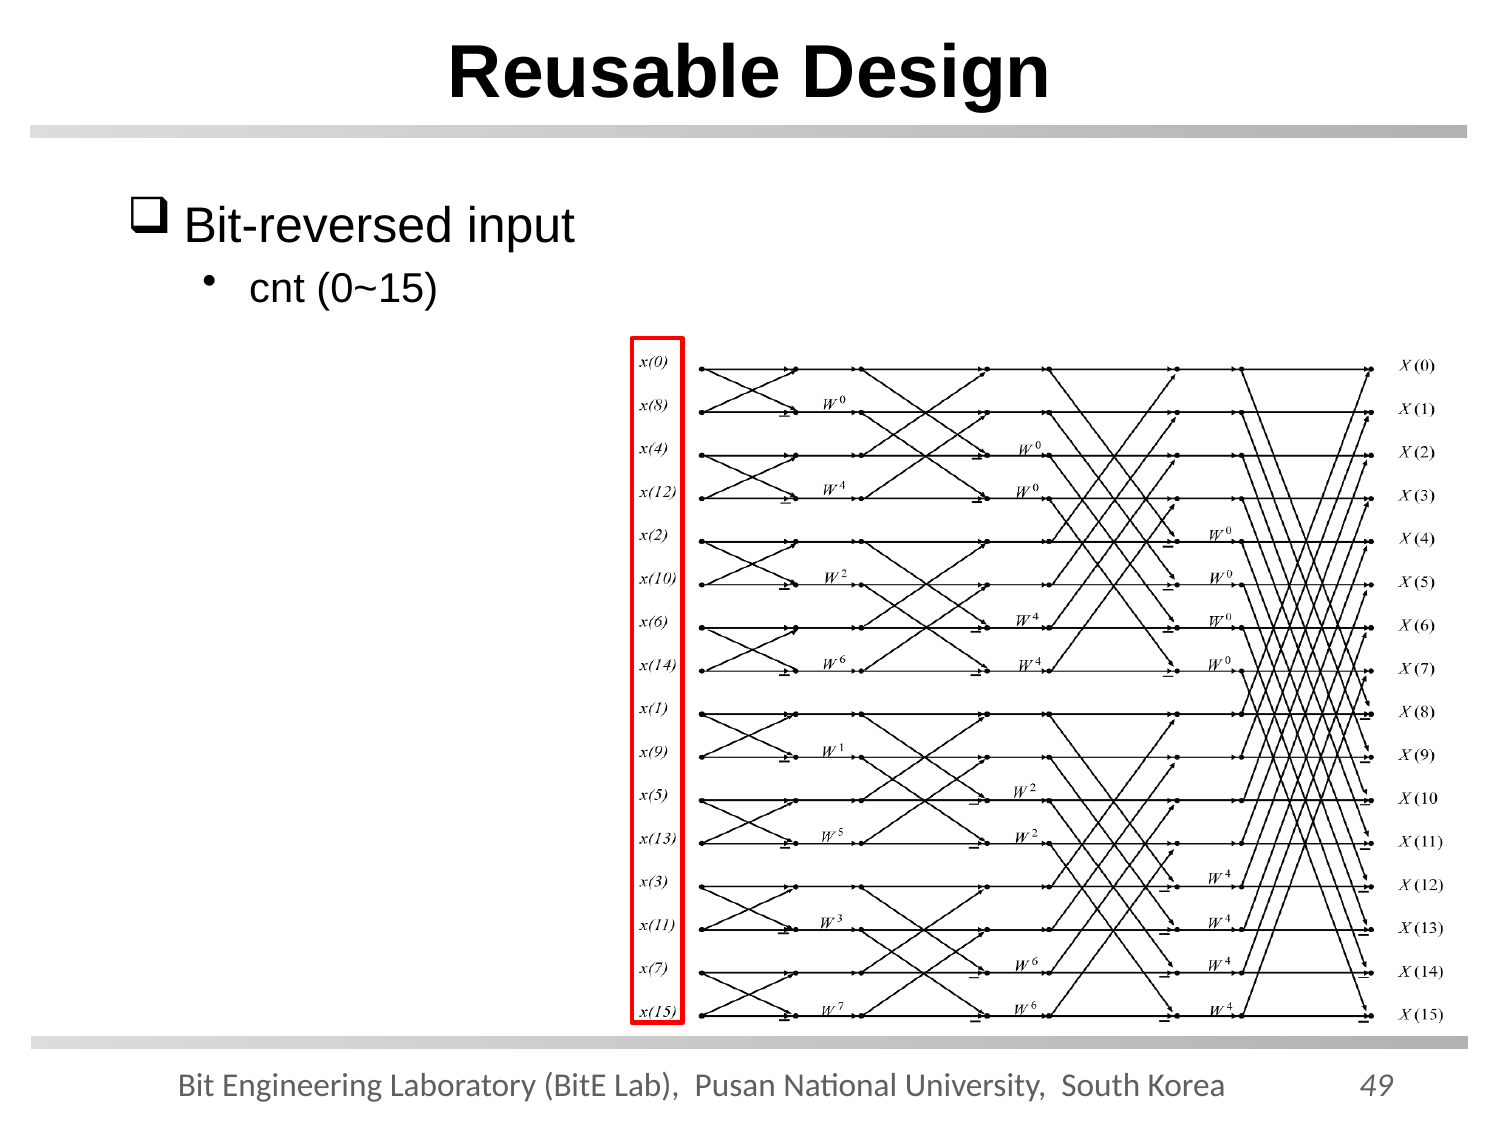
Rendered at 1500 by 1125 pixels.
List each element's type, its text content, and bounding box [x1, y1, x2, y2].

list Bit-reversed input cnt (0~15) [112, 184, 1388, 974]
text_box [631, 338, 683, 1023]
title Reusable Design [50, 9, 1450, 126]
picture [639, 353, 1443, 1025]
